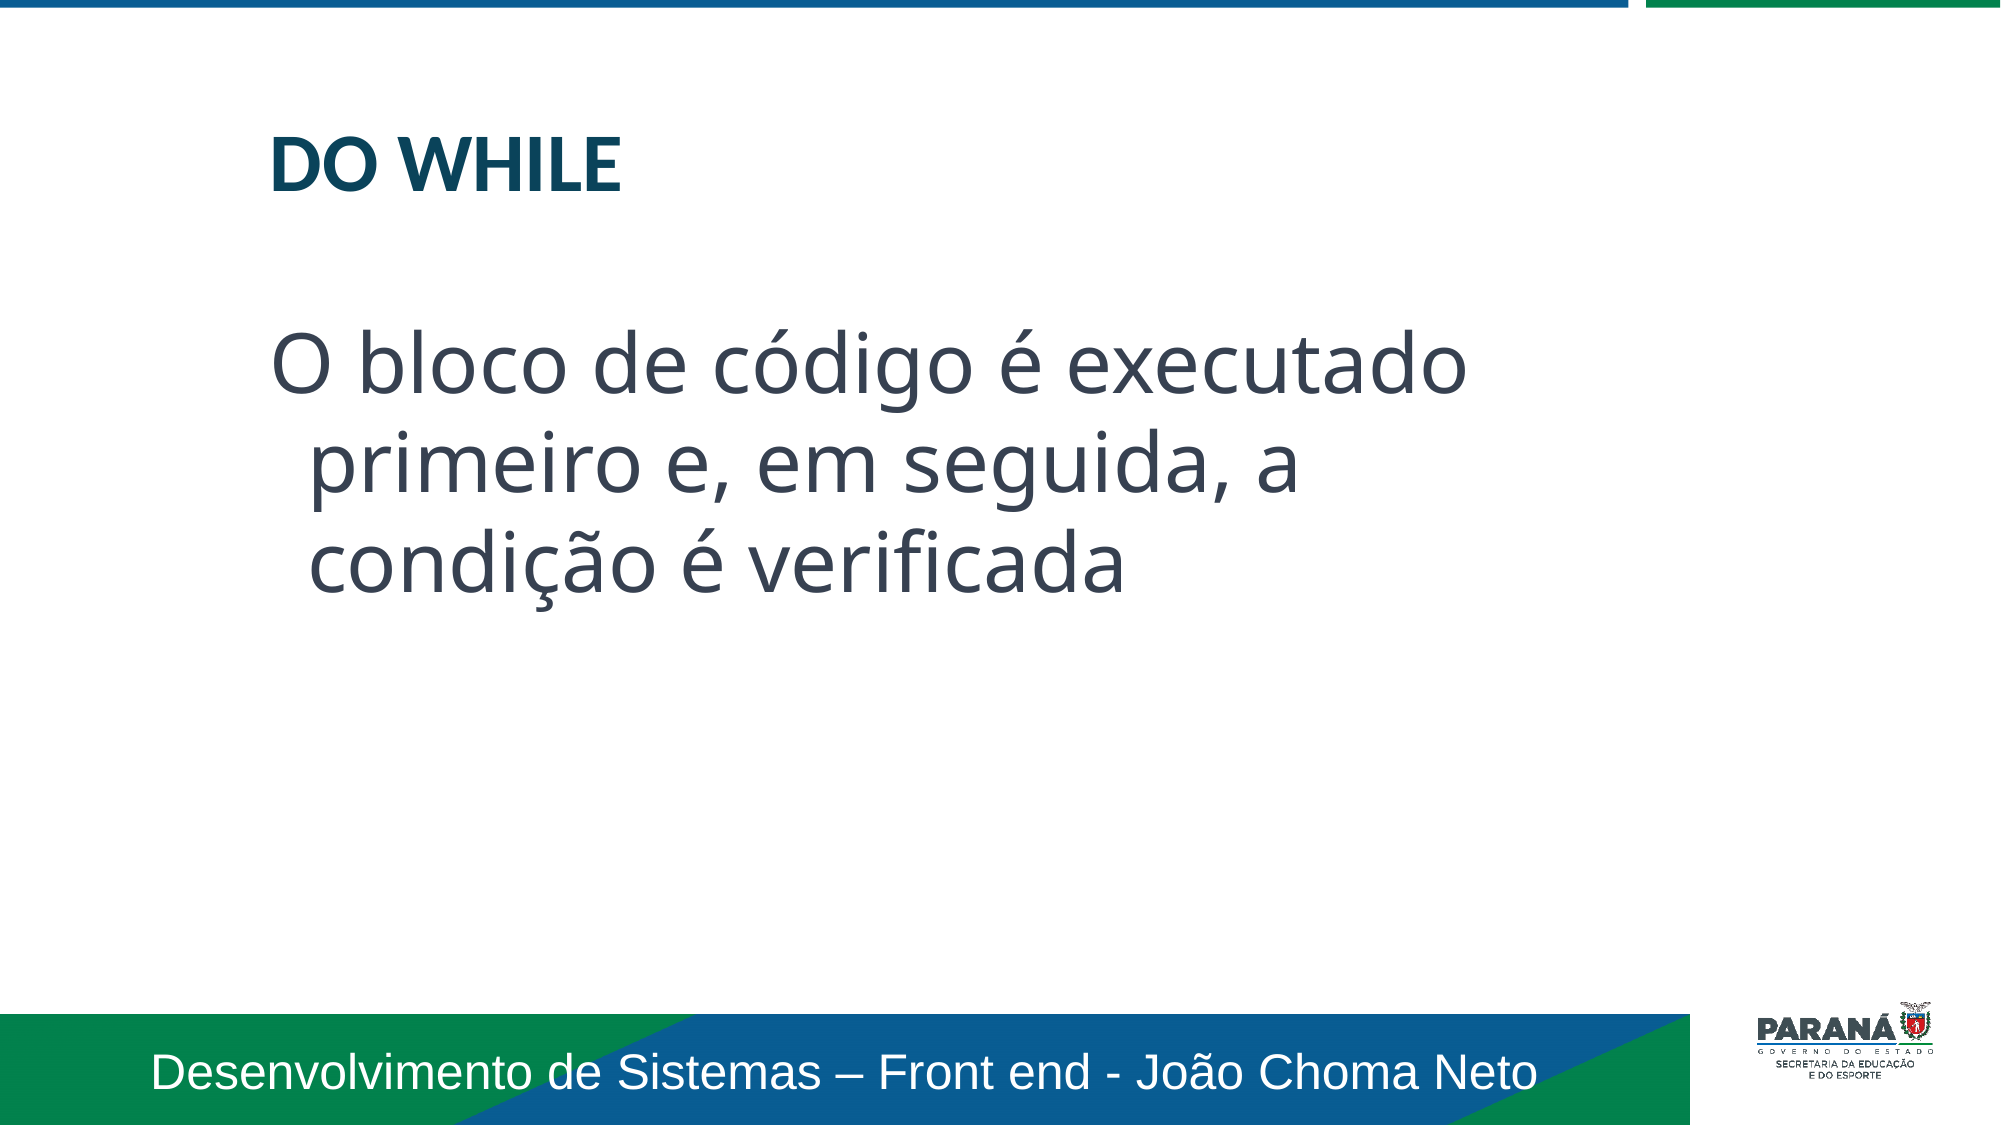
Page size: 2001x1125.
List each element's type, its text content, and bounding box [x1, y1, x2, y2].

list DO WHILE [217, 111, 1637, 249]
picture [1757, 1002, 1933, 1081]
list O bloco de código é executado primeiro e, em seguida, a condição é verificada [217, 302, 1677, 921]
picture [0, 1014, 1690, 1125]
